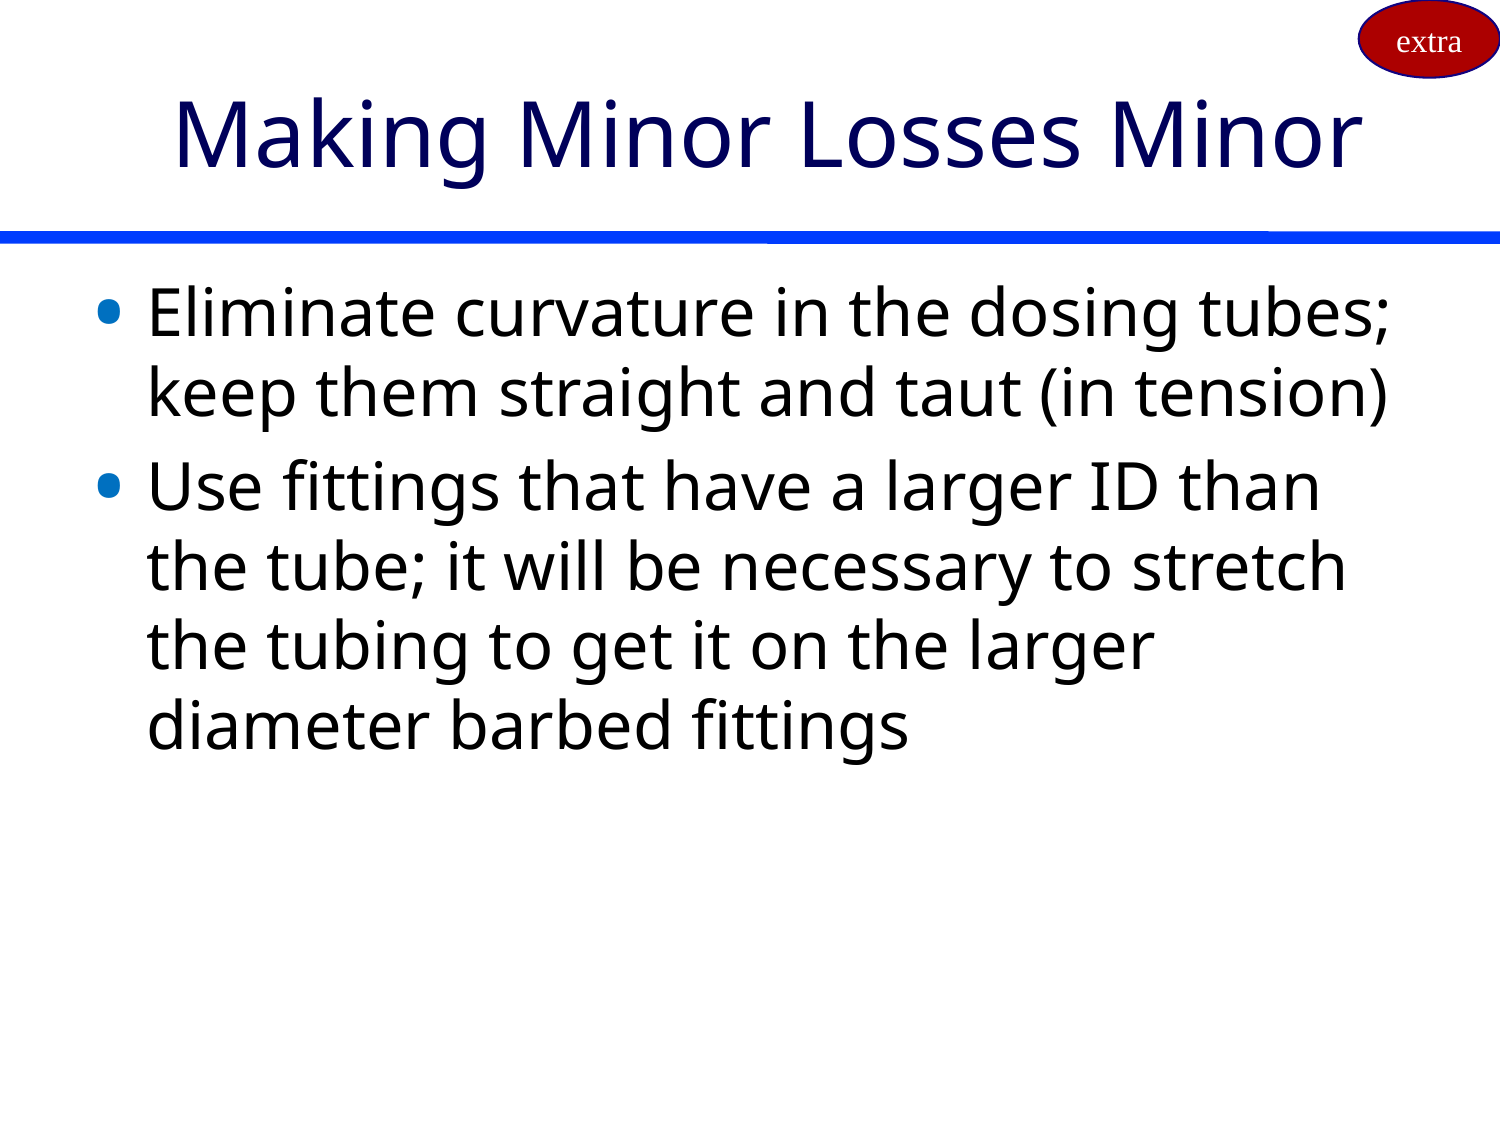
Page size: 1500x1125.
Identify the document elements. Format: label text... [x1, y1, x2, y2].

title Making Minor Losses Minor [75, 37, 1463, 225]
text_box extra [1358, 0, 1500, 78]
list Eliminate curvature in the dosing tubes; keep them straight and taut (in tension) Use fittings that have a larger ID than the tube; it will be necessary to stretch the tubing to get it on the larger diameter barbed fittings [74, 262, 1426, 1006]
